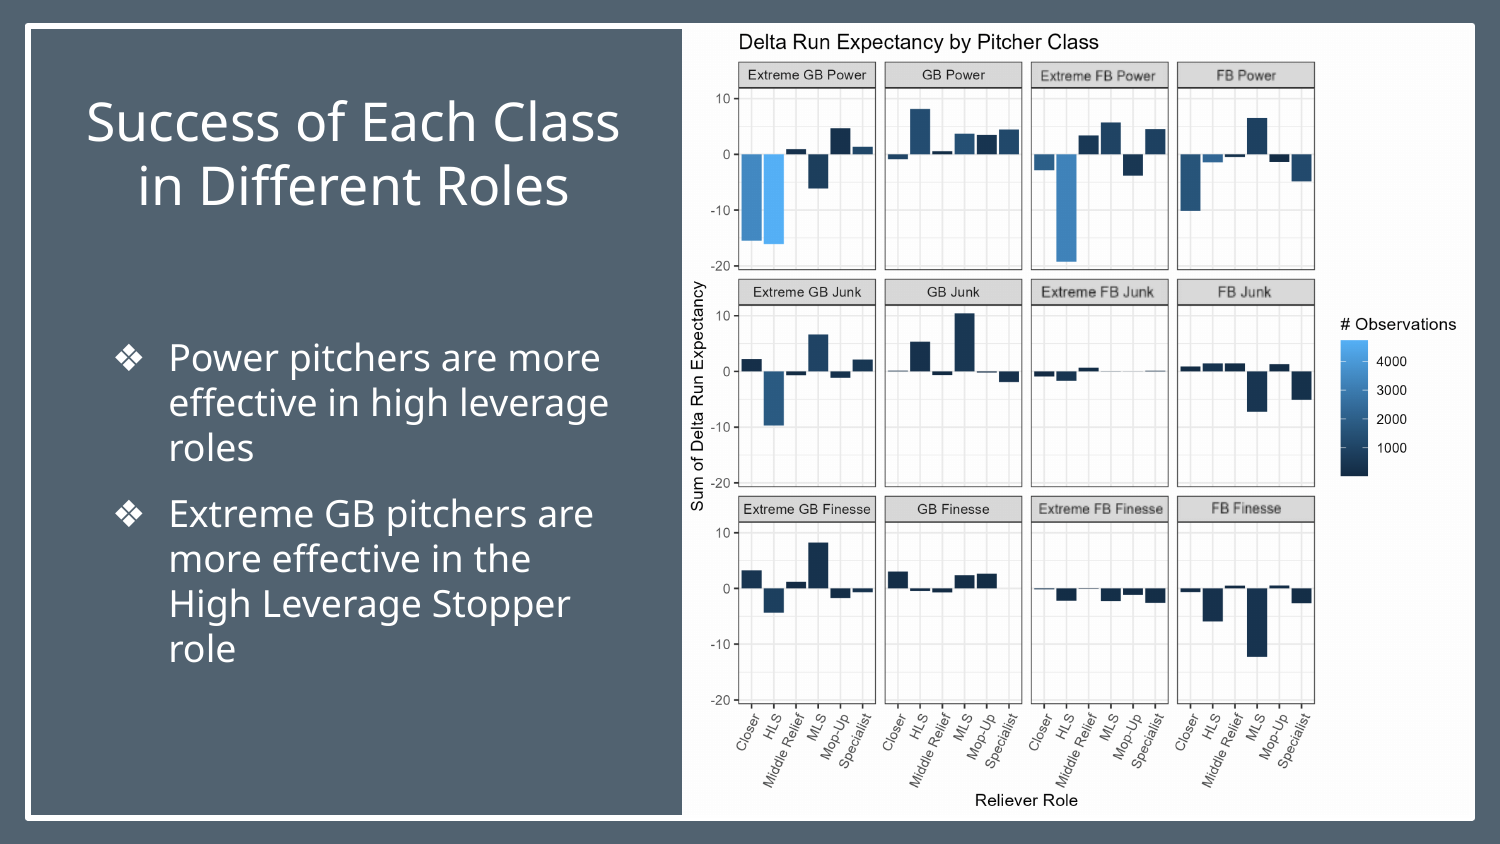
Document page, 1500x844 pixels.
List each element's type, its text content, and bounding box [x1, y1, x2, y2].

text_box [27, 25, 680, 818]
picture [681, 25, 1475, 818]
text_box Power pitchers are more effective in high leverage roles Extreme GB pitchers are more effective in the High Leverage Stopper role [78, 319, 631, 649]
title Success of Each Class in Different Roles [51, 72, 658, 234]
